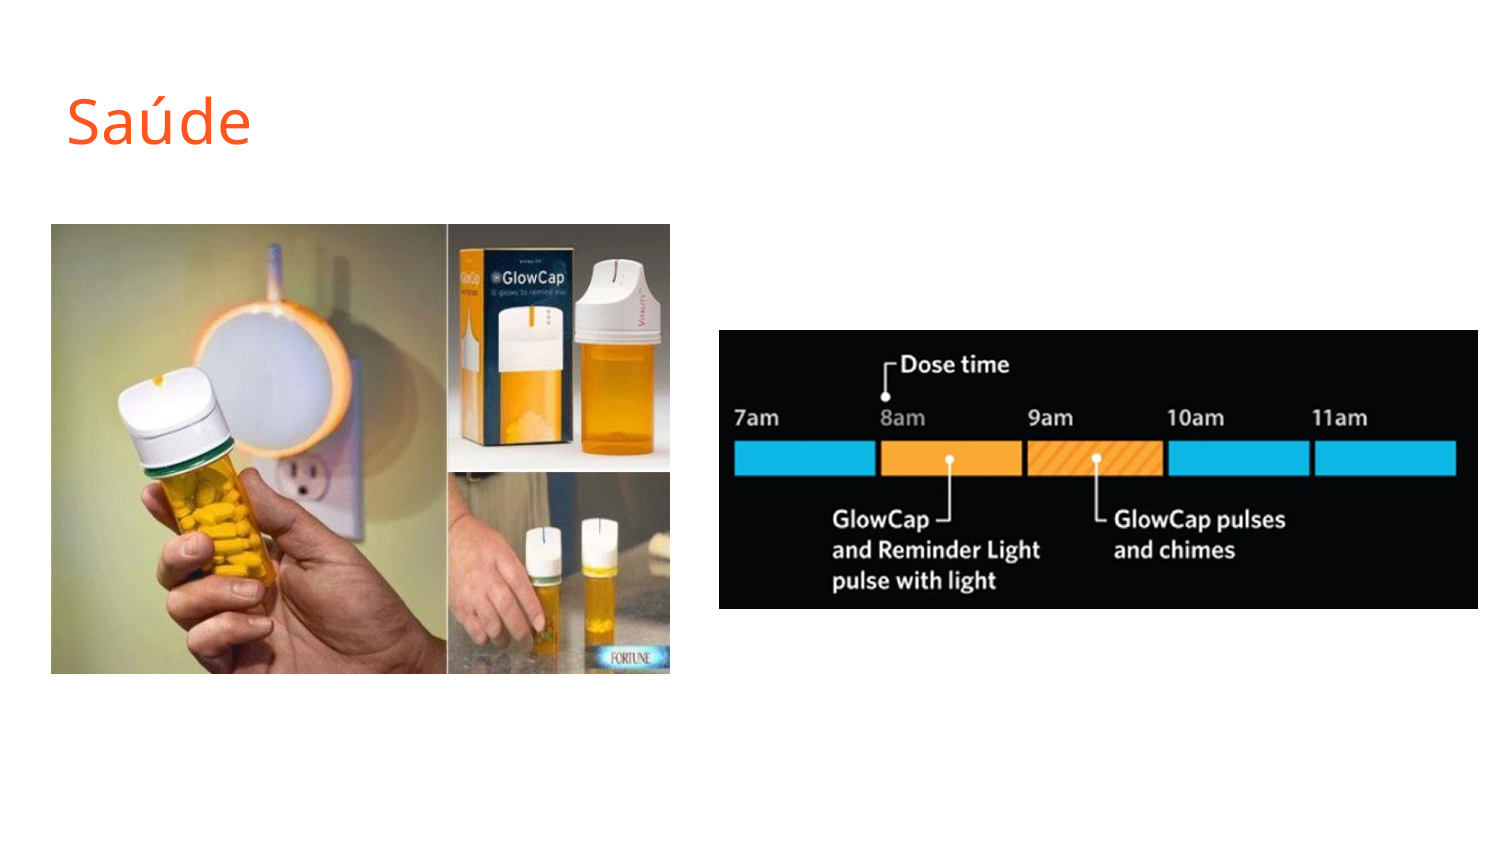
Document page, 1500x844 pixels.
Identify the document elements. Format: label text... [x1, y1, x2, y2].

picture [719, 329, 1478, 609]
title Saúde [64, 80, 272, 223]
picture [50, 224, 671, 675]
